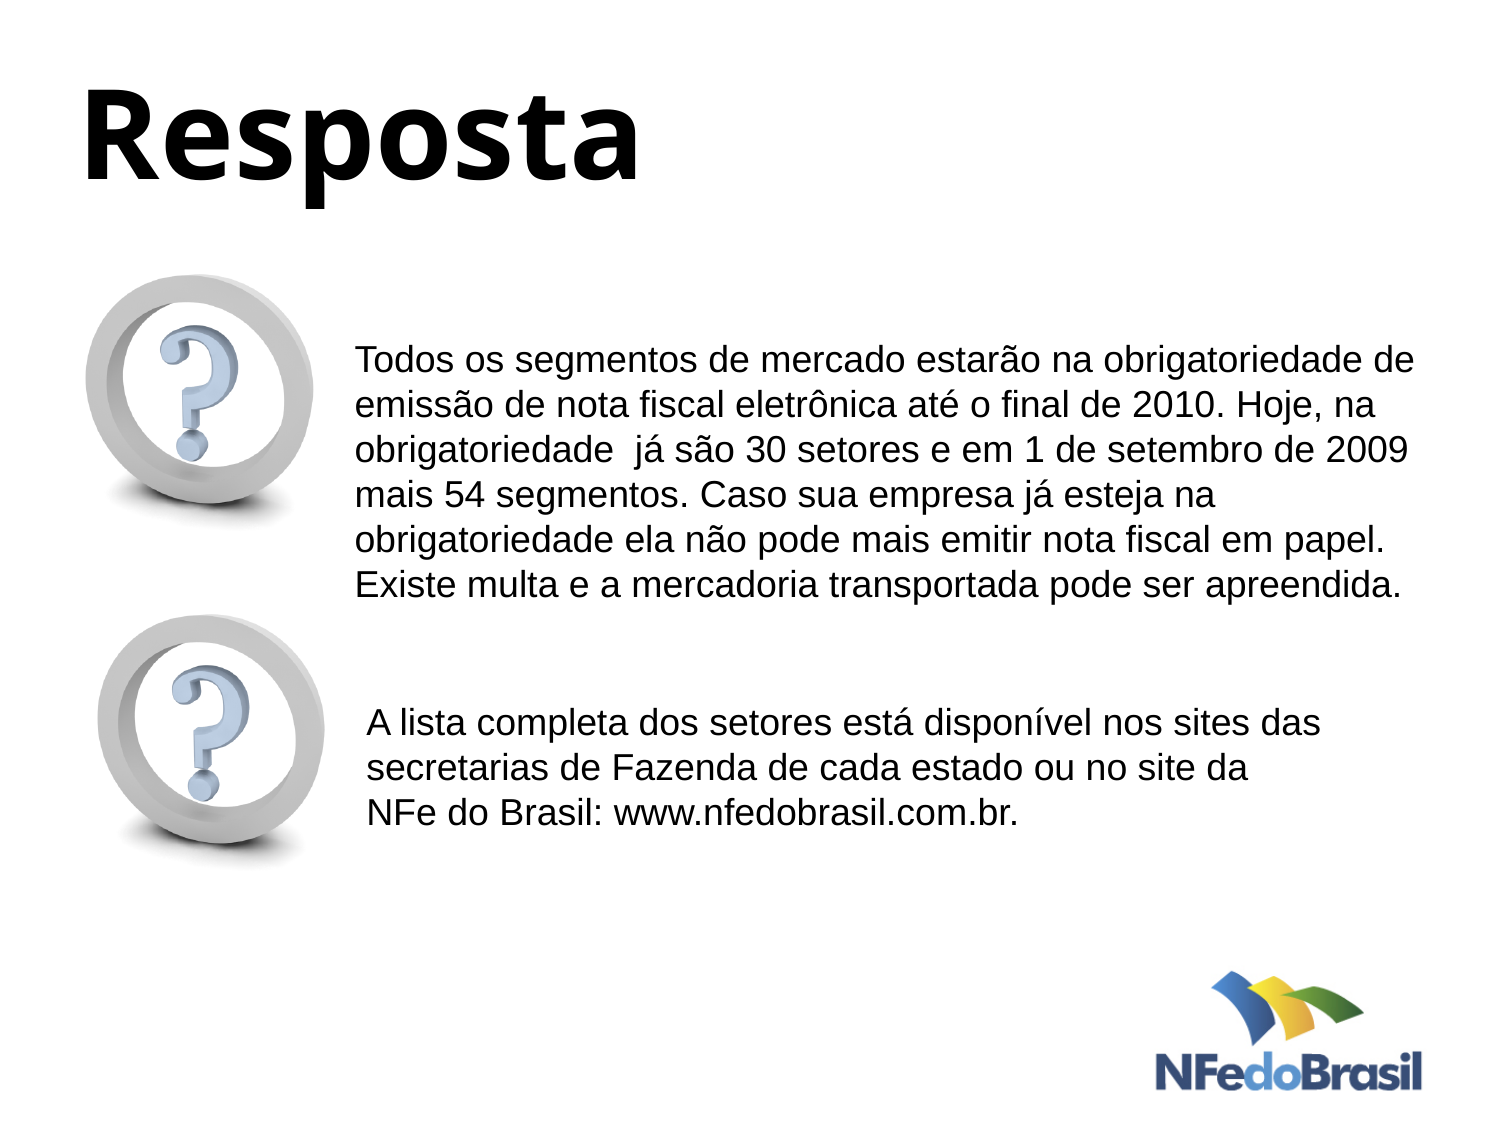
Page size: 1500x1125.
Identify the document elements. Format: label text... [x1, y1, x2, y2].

picture [1136, 949, 1442, 1103]
text_box Todos os segmentos de mercado estarão na obrigatoriedade de emissão de nota fiscal eletrônica até o final de 2010. Hoje, na obrigatoriedade já são 30 setores e em 1 de setembro de 2009 mais 54 segmentos. Caso sua empresa já esteja na obrigatoriedade ela não pode mais emitir nota fiscal em papel. Existe multa e a mercadoria transportada pode ser apreendida. [339, 328, 1442, 613]
picture [46, 245, 348, 542]
picture [58, 585, 339, 882]
text_box Resposta [63, 46, 693, 212]
text_box A lista completa dos setores está disponível nos sites das secretarias de Fazenda de cada estado ou no site da NFe do Brasil: www.nfedobrasil.com.br. [351, 690, 1454, 841]
